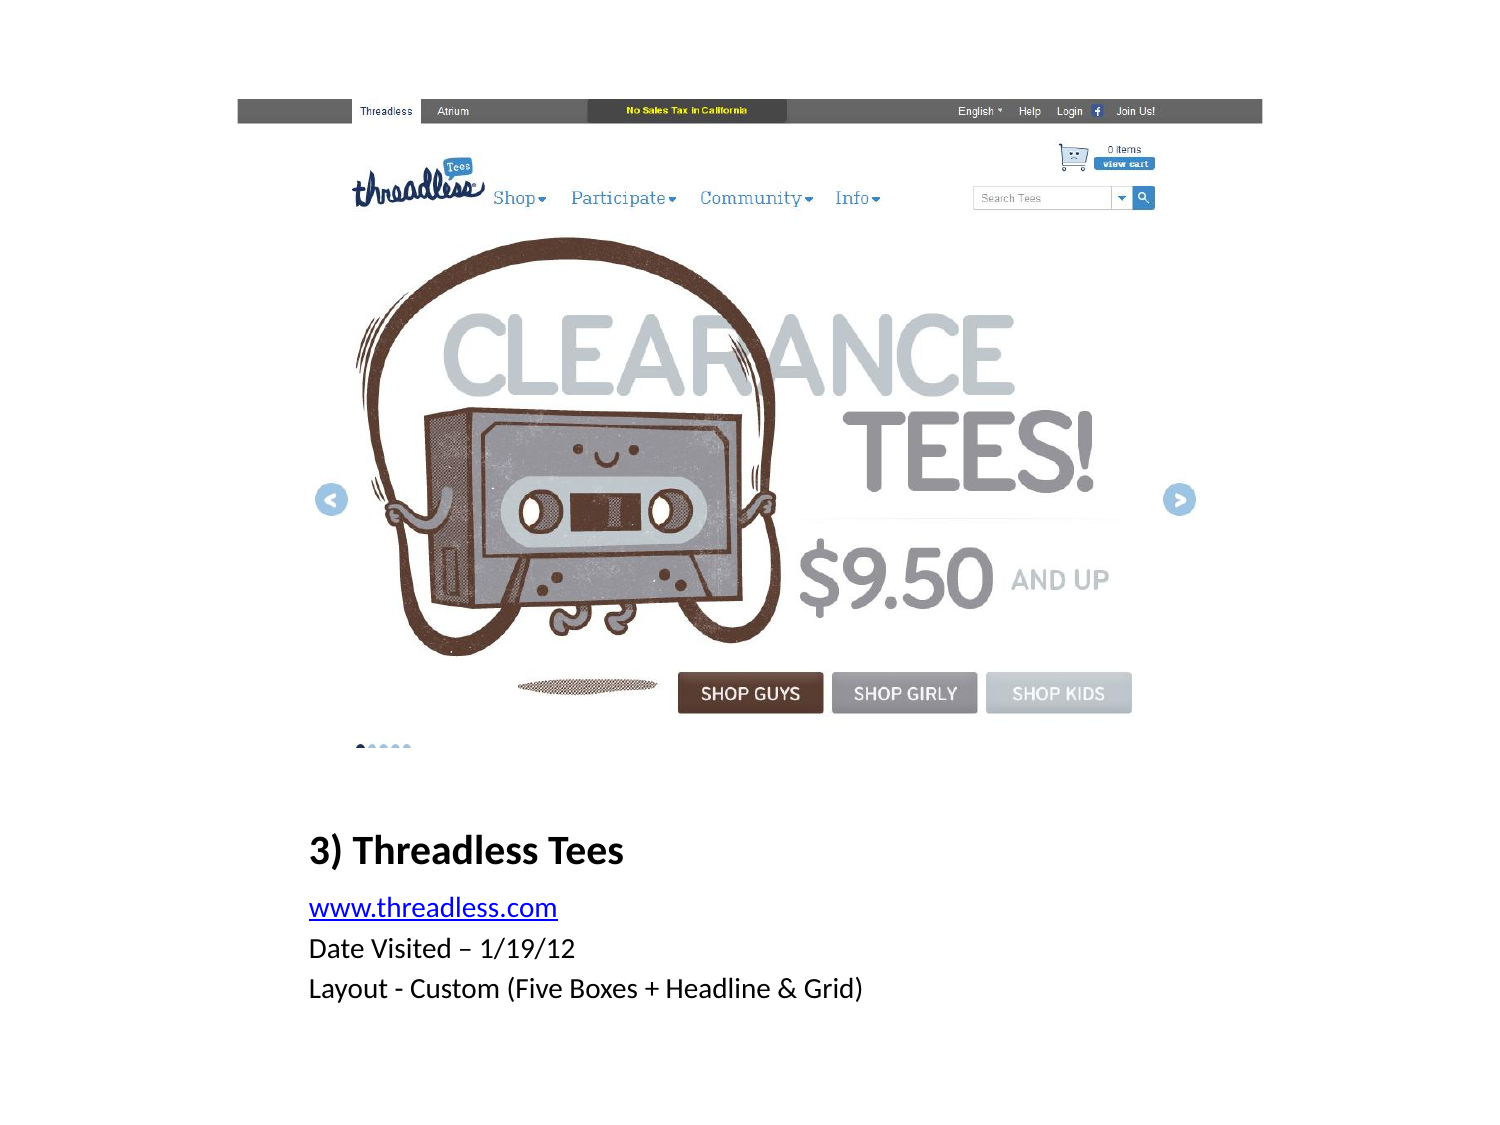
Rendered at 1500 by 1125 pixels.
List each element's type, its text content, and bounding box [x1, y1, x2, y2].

title 3) Threadless Tees [294, 787, 1194, 880]
picture [237, 99, 1263, 748]
list www.threadless.com Date Visited – 1/19/12 Layout - Custom (Five Boxes + Headline & Grid) [294, 880, 1194, 1013]
